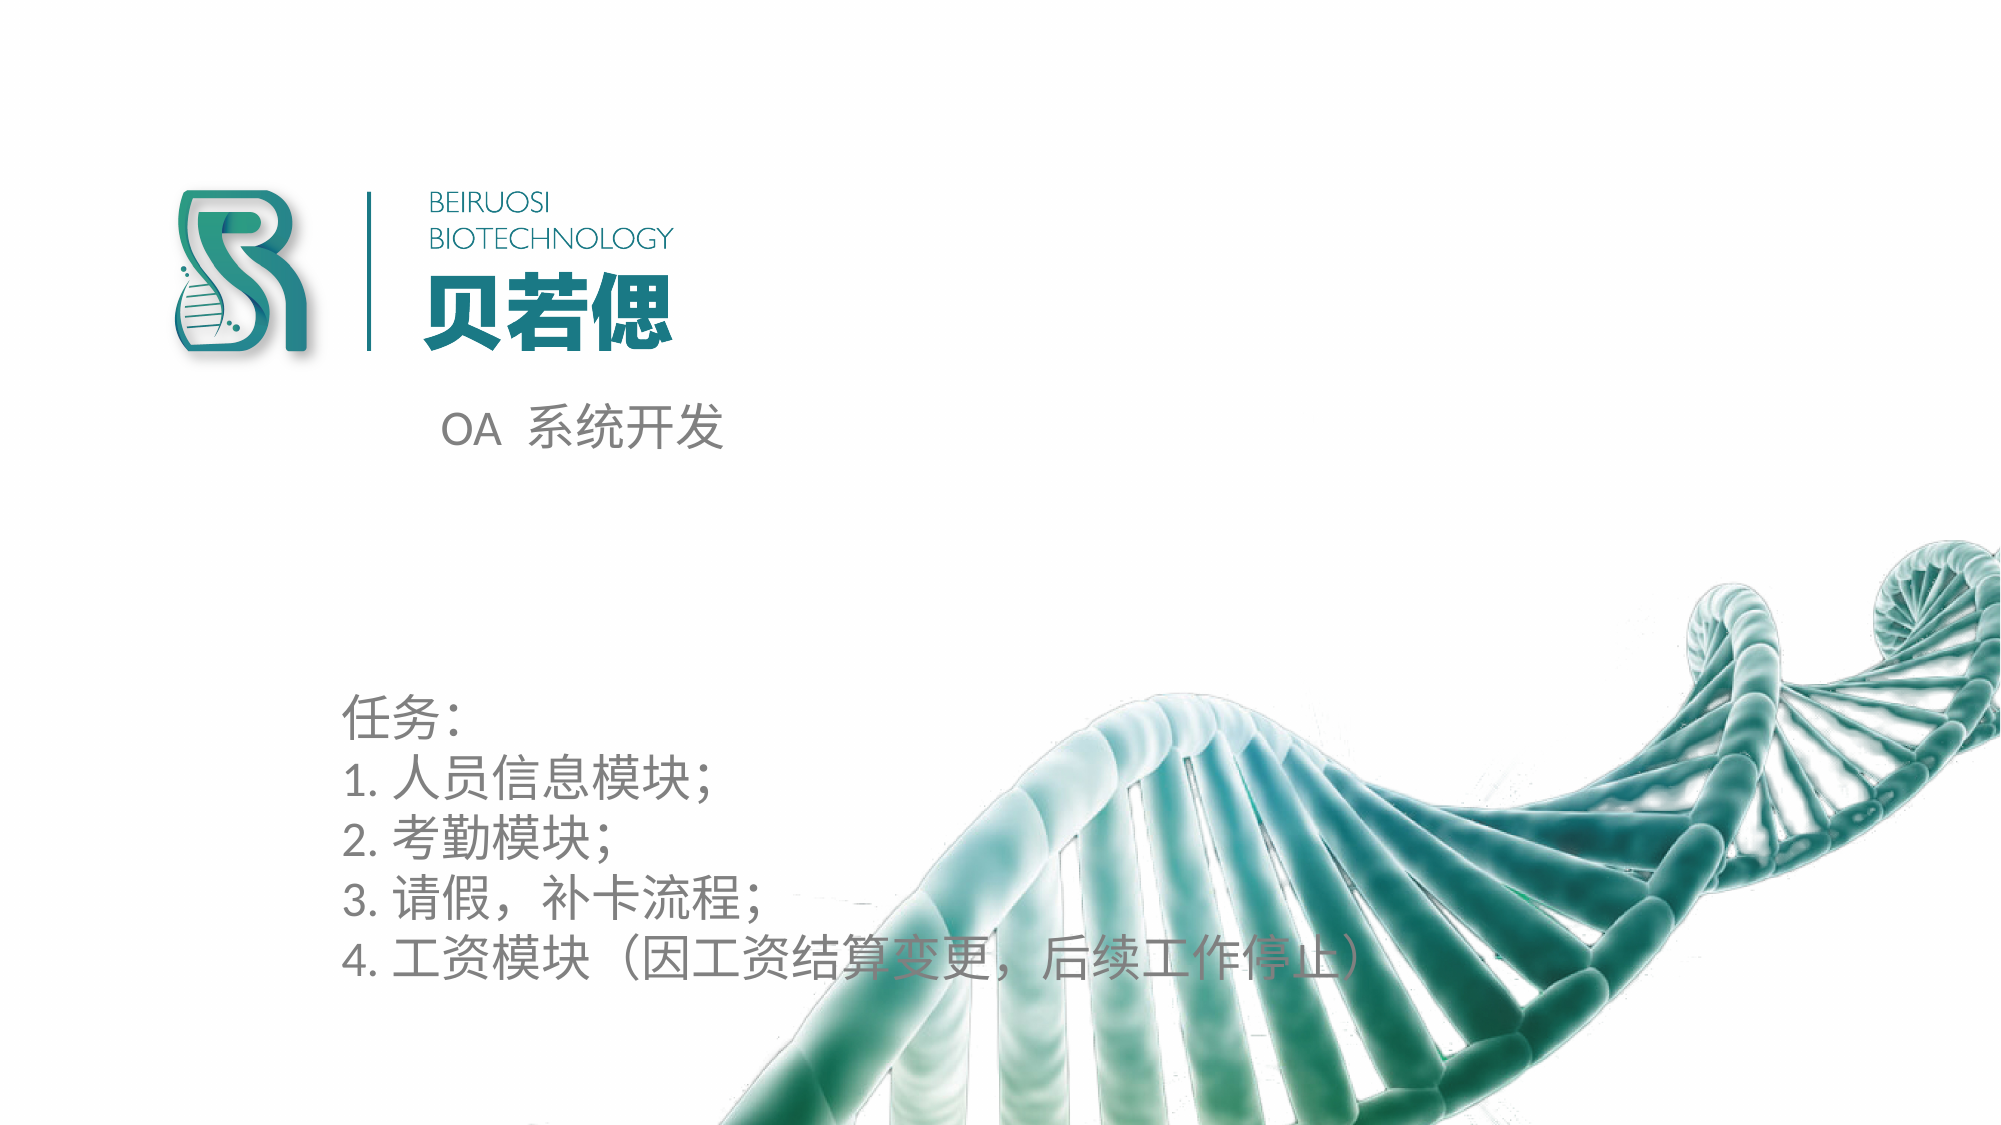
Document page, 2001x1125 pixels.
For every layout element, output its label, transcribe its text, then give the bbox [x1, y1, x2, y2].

text_box OA 系统开发 [425, 388, 1571, 463]
picture [0, 0, 2001, 1125]
text_box 任务： 1.人员信息模块； 2.考勤模块； 3.请假，补卡流程； 4.工资模块（因工资结算变更，后续工作停止） [326, 679, 1472, 994]
